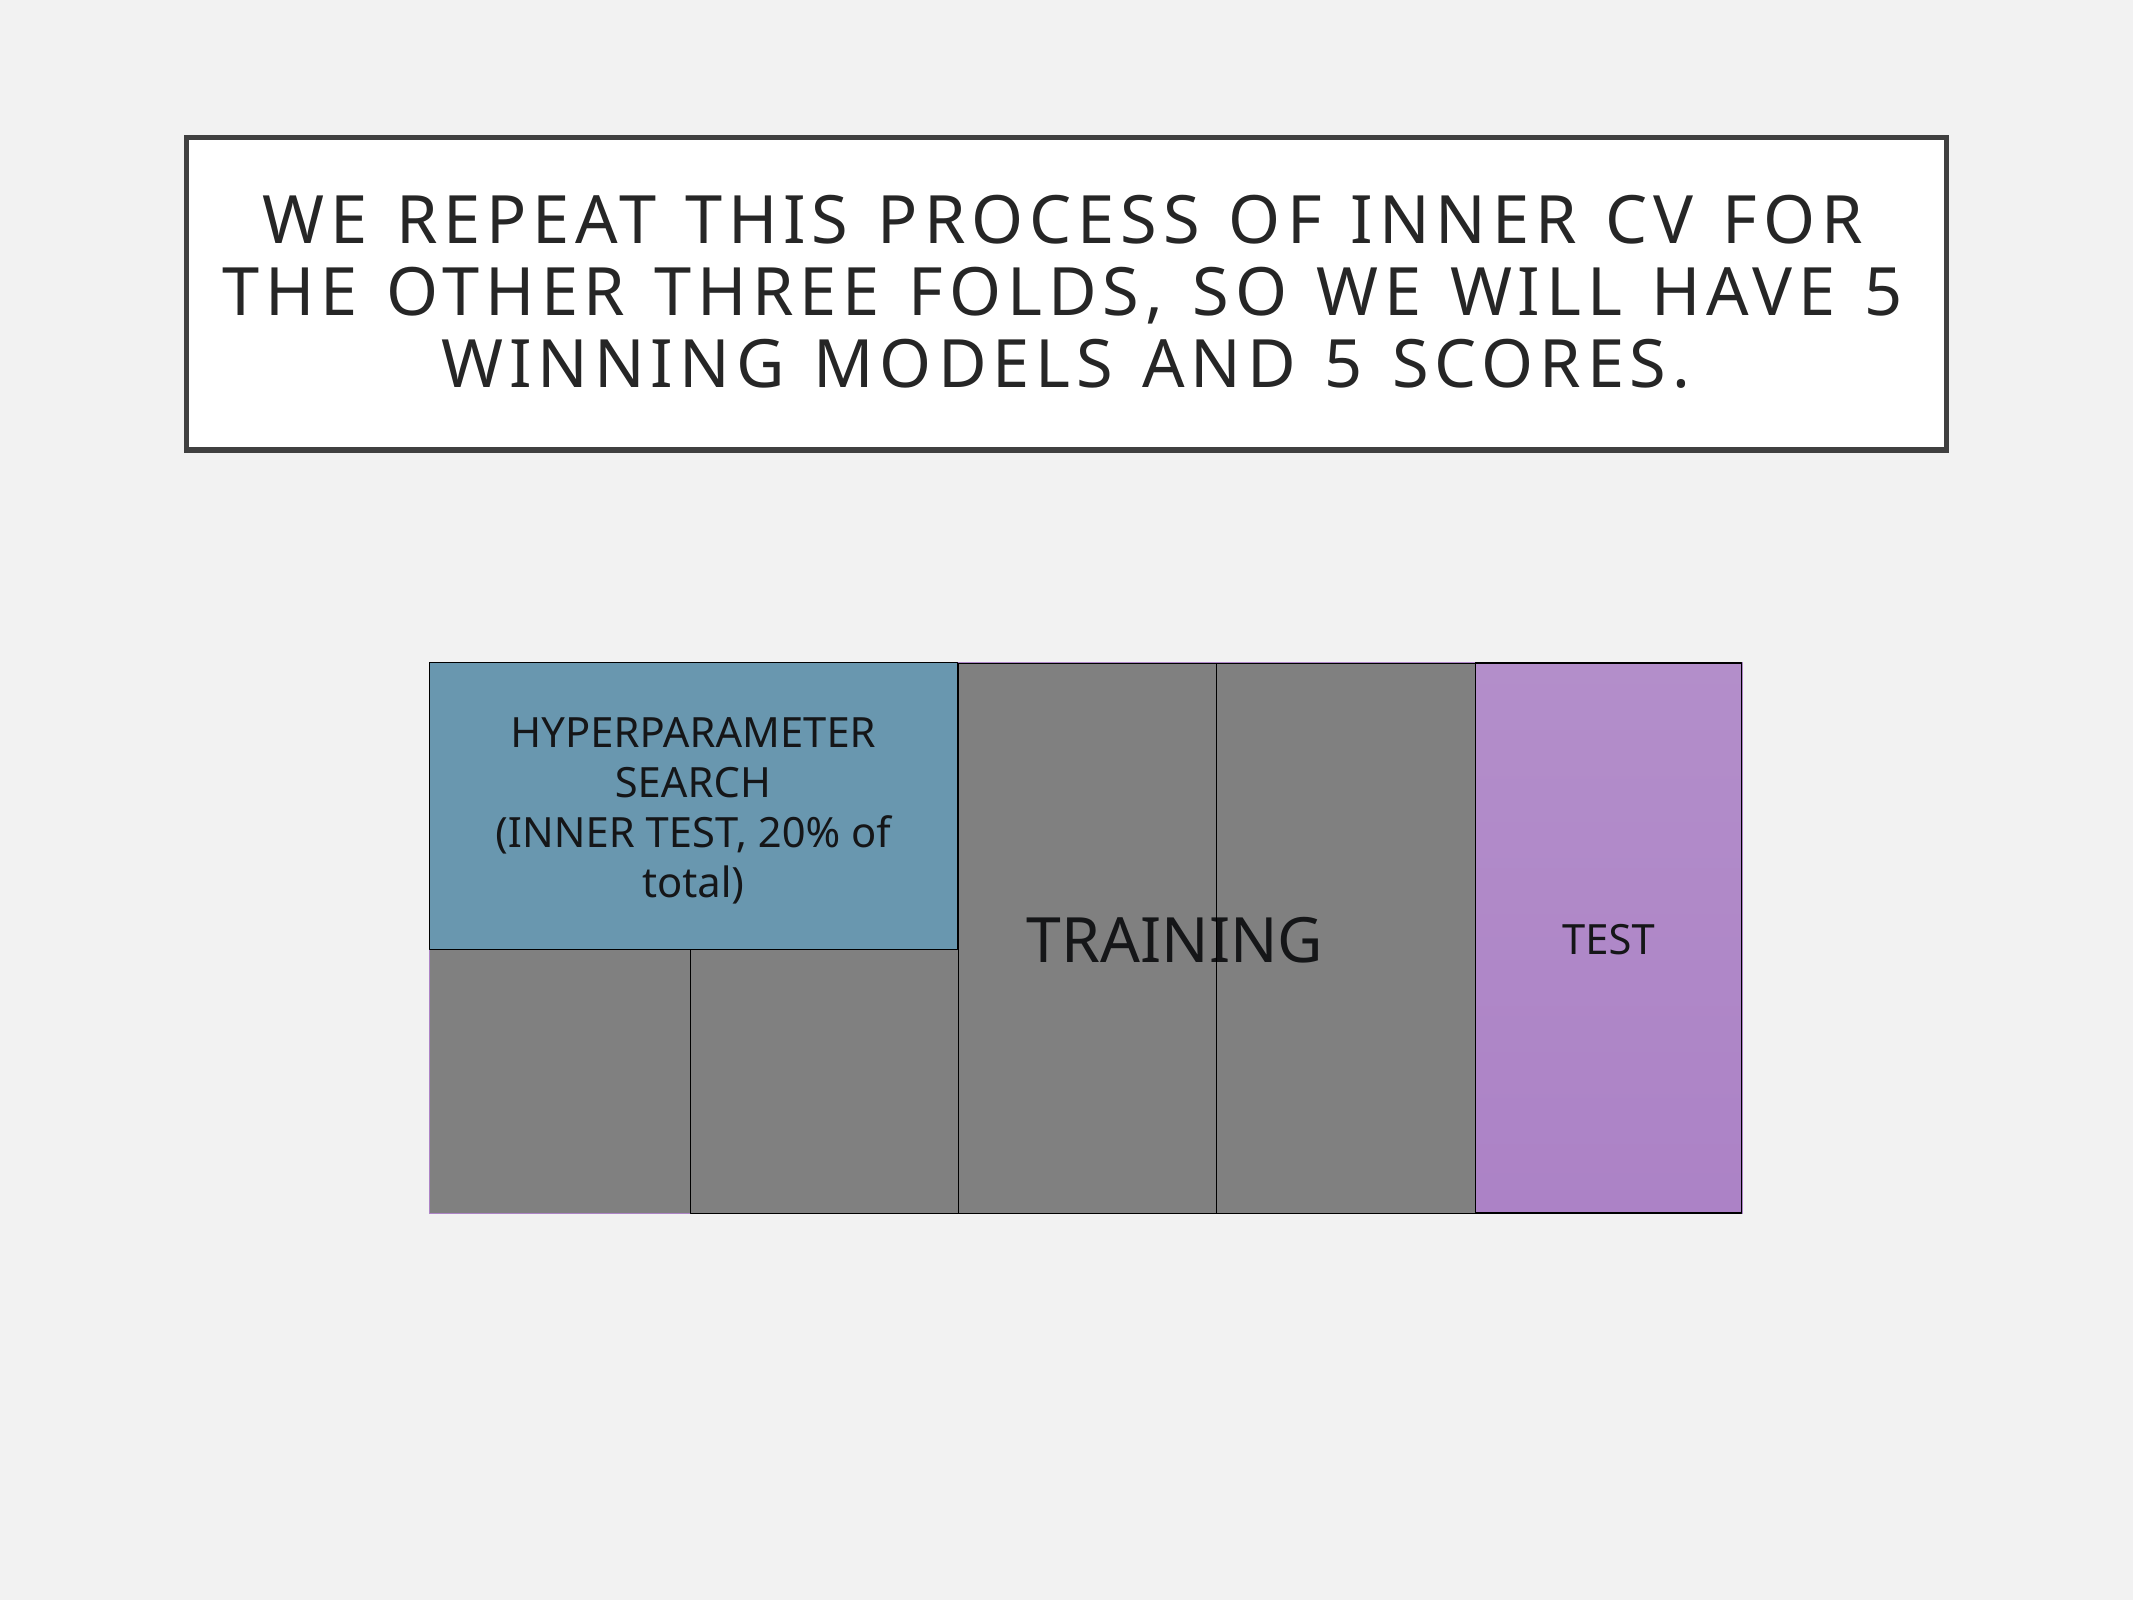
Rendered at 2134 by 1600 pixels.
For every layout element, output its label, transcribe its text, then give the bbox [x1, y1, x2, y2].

text_box HYPERPARAMETER SEARCH (INNER TEST, 20% of total) [429, 662, 958, 950]
text_box [690, 950, 958, 1214]
text_box [958, 663, 1216, 1214]
text_box [1475, 663, 1742, 1214]
title we repeat this process of inner CV for the other three folds, so we will have 5 winning models and 5 scores. [184, 135, 1949, 453]
text_box [1216, 663, 1475, 1214]
text_box TRAINING [429, 950, 690, 1214]
